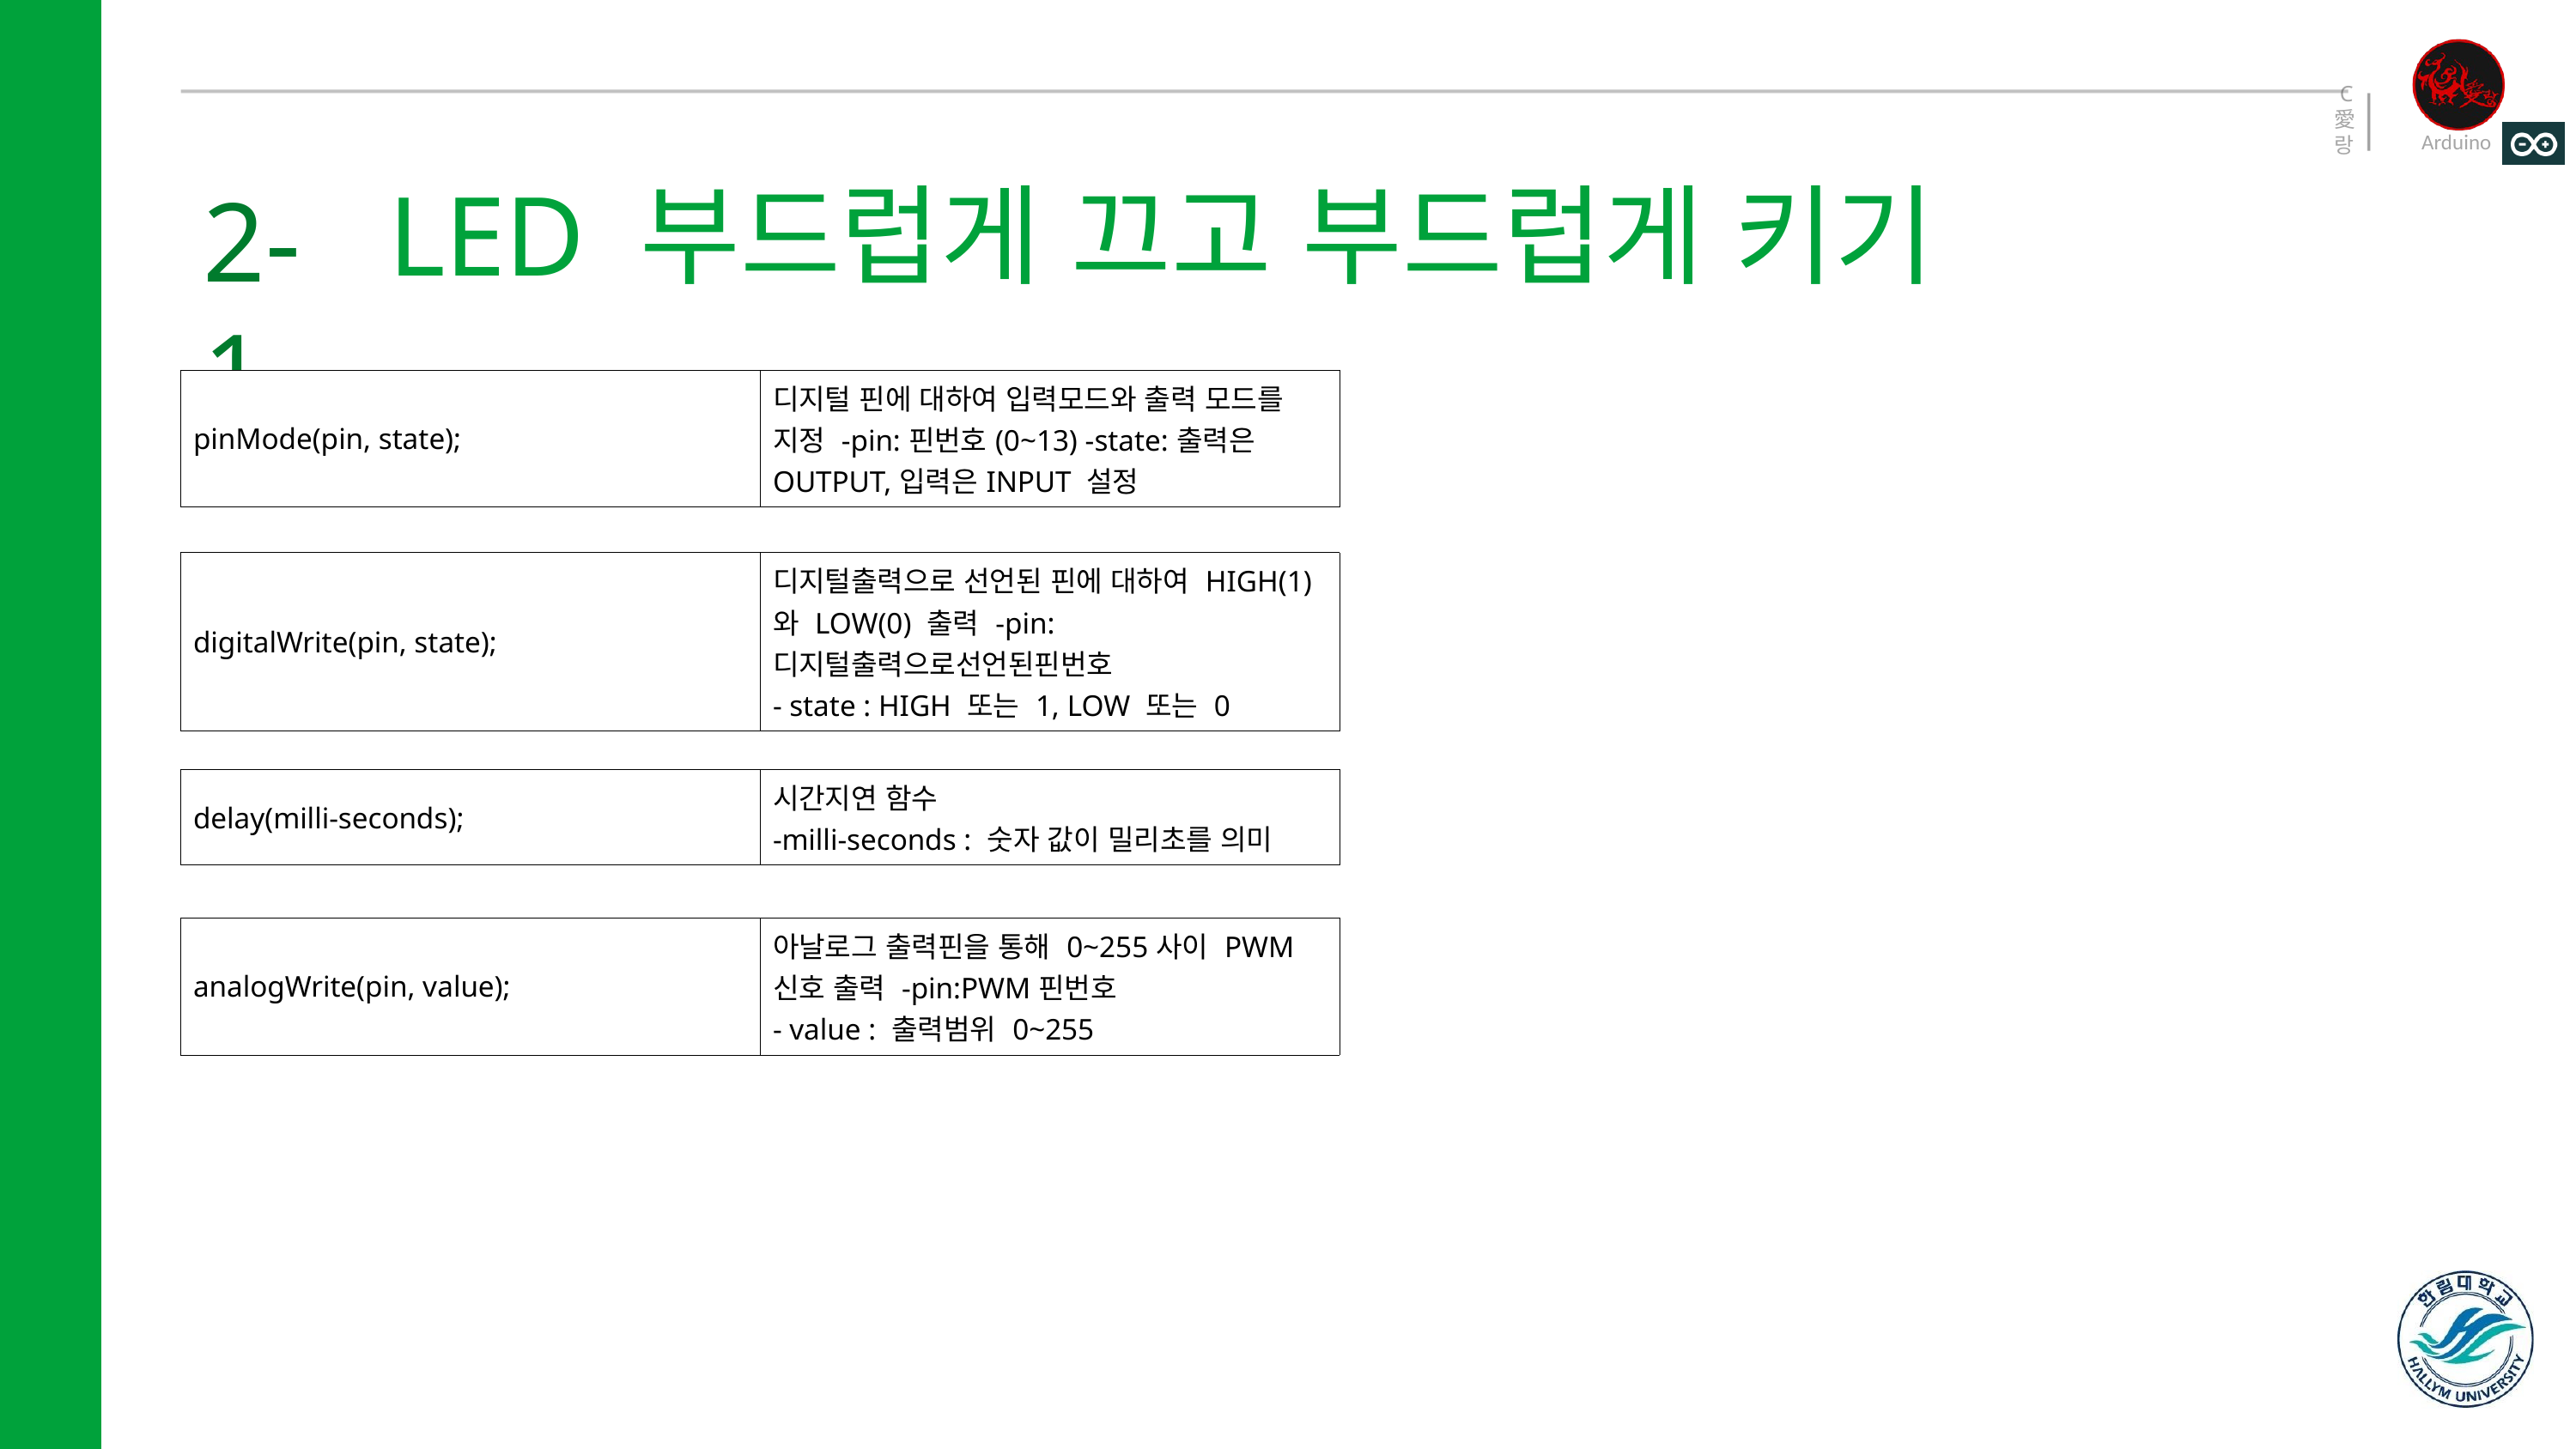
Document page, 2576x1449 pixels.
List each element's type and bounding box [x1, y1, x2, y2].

text_box [0, 0, 2576, 1449]
